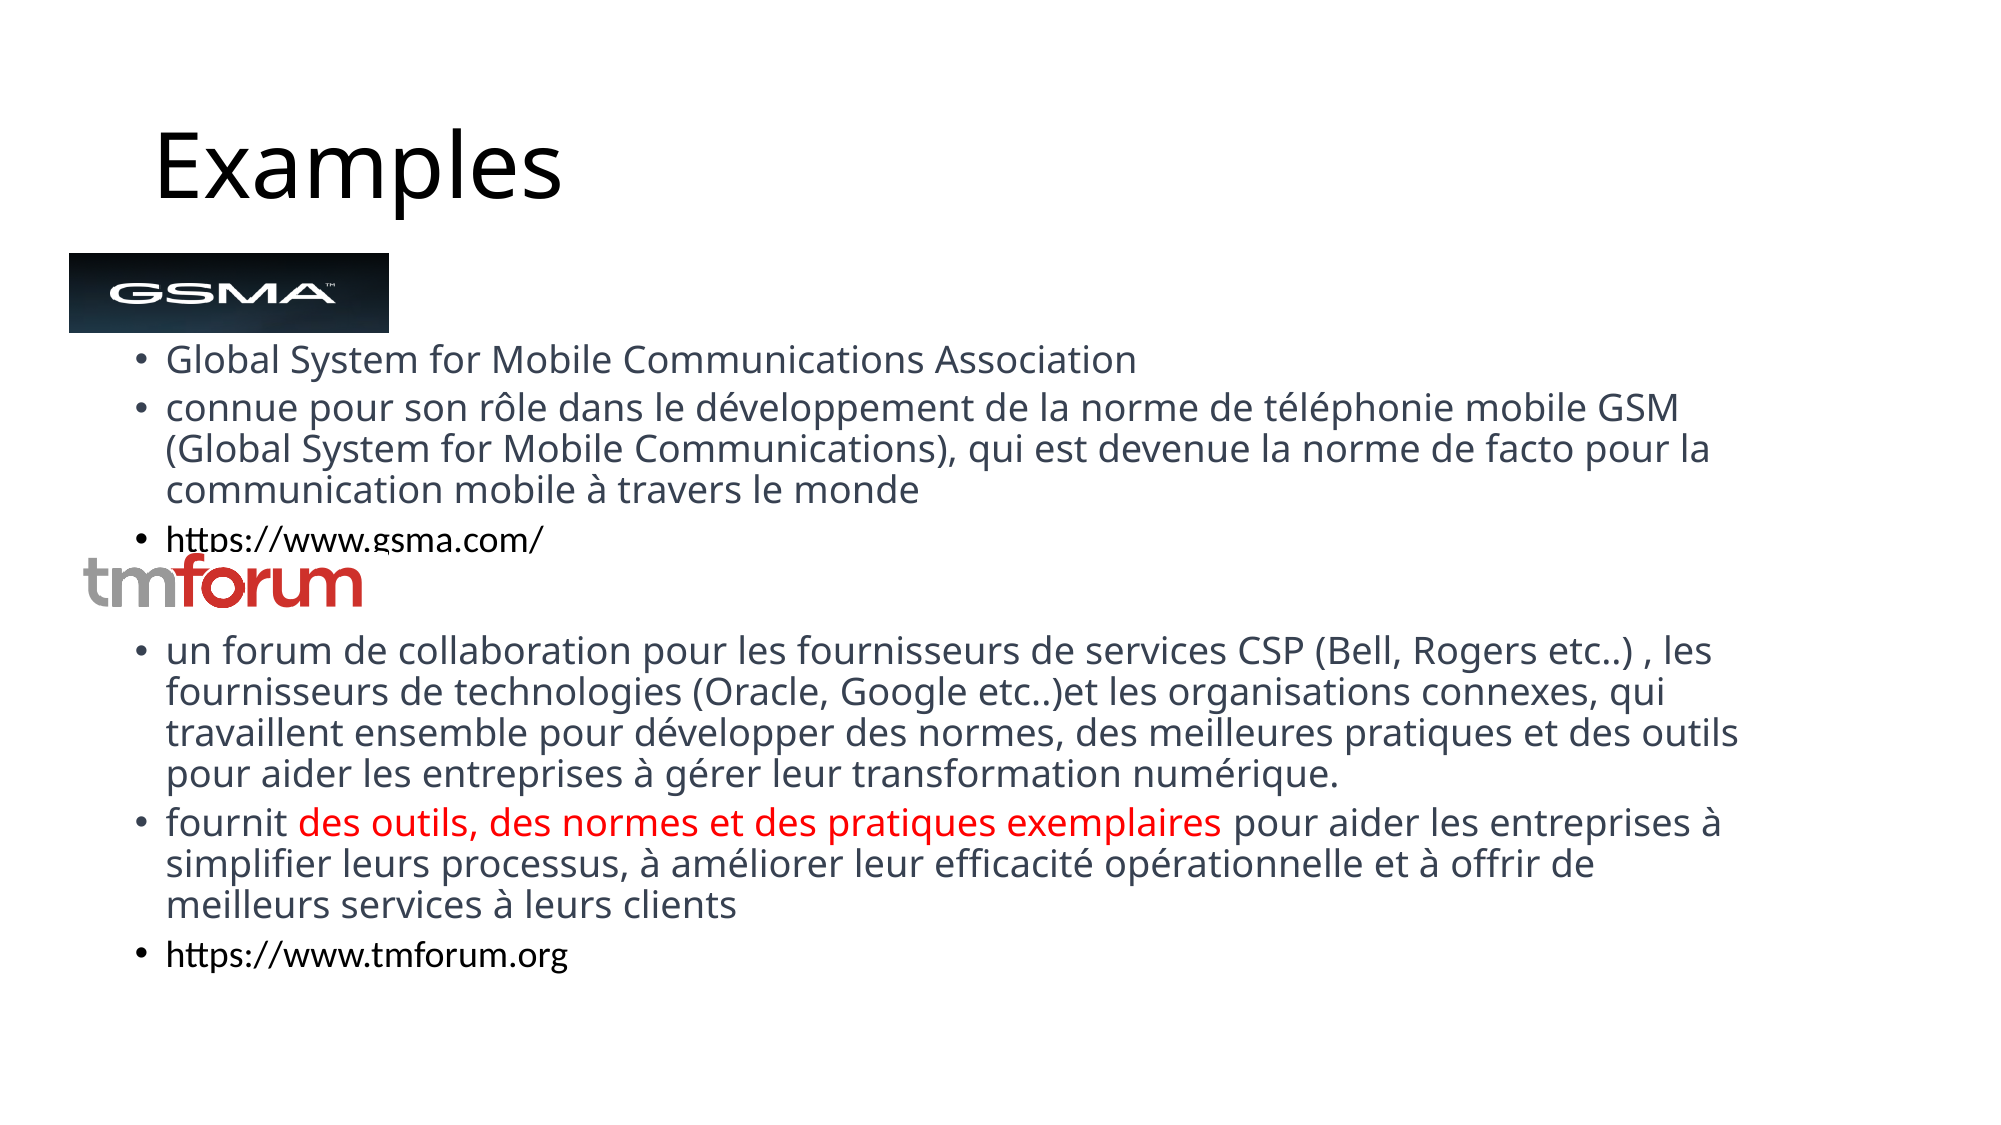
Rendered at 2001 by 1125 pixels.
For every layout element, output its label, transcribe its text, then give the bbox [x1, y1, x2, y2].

title Examples [137, 59, 1863, 278]
picture [77, 552, 388, 631]
picture [69, 253, 389, 333]
list Global System for Mobile Communications Association connue pour son rôle dans le développement de la norme de téléphonie mobile GSM (Global System for Mobile Communications), qui est devenue la norme de facto pour la communication mobile à travers le monde https://www.gsma.com/ un forum de collaboration pour les fournisseurs de services CSP (Bell, Rogers etc..) , les fournisseurs de technologies (Oracle, Google etc..)et les organisations connexes, qui travaillent ensemble pour développer des normes, des meilleures pratiques et des outils pour aider les entreprises à gérer leur transformation numérique. fournit des outils, des normes et des pratiques exemplaires pour aider les entreprises à simplifier leurs processus, à améliorer leur efficacité opérationnelle et à offrir de meilleurs services à leurs clients https://www.tmforum.org [58, 277, 1784, 992]
